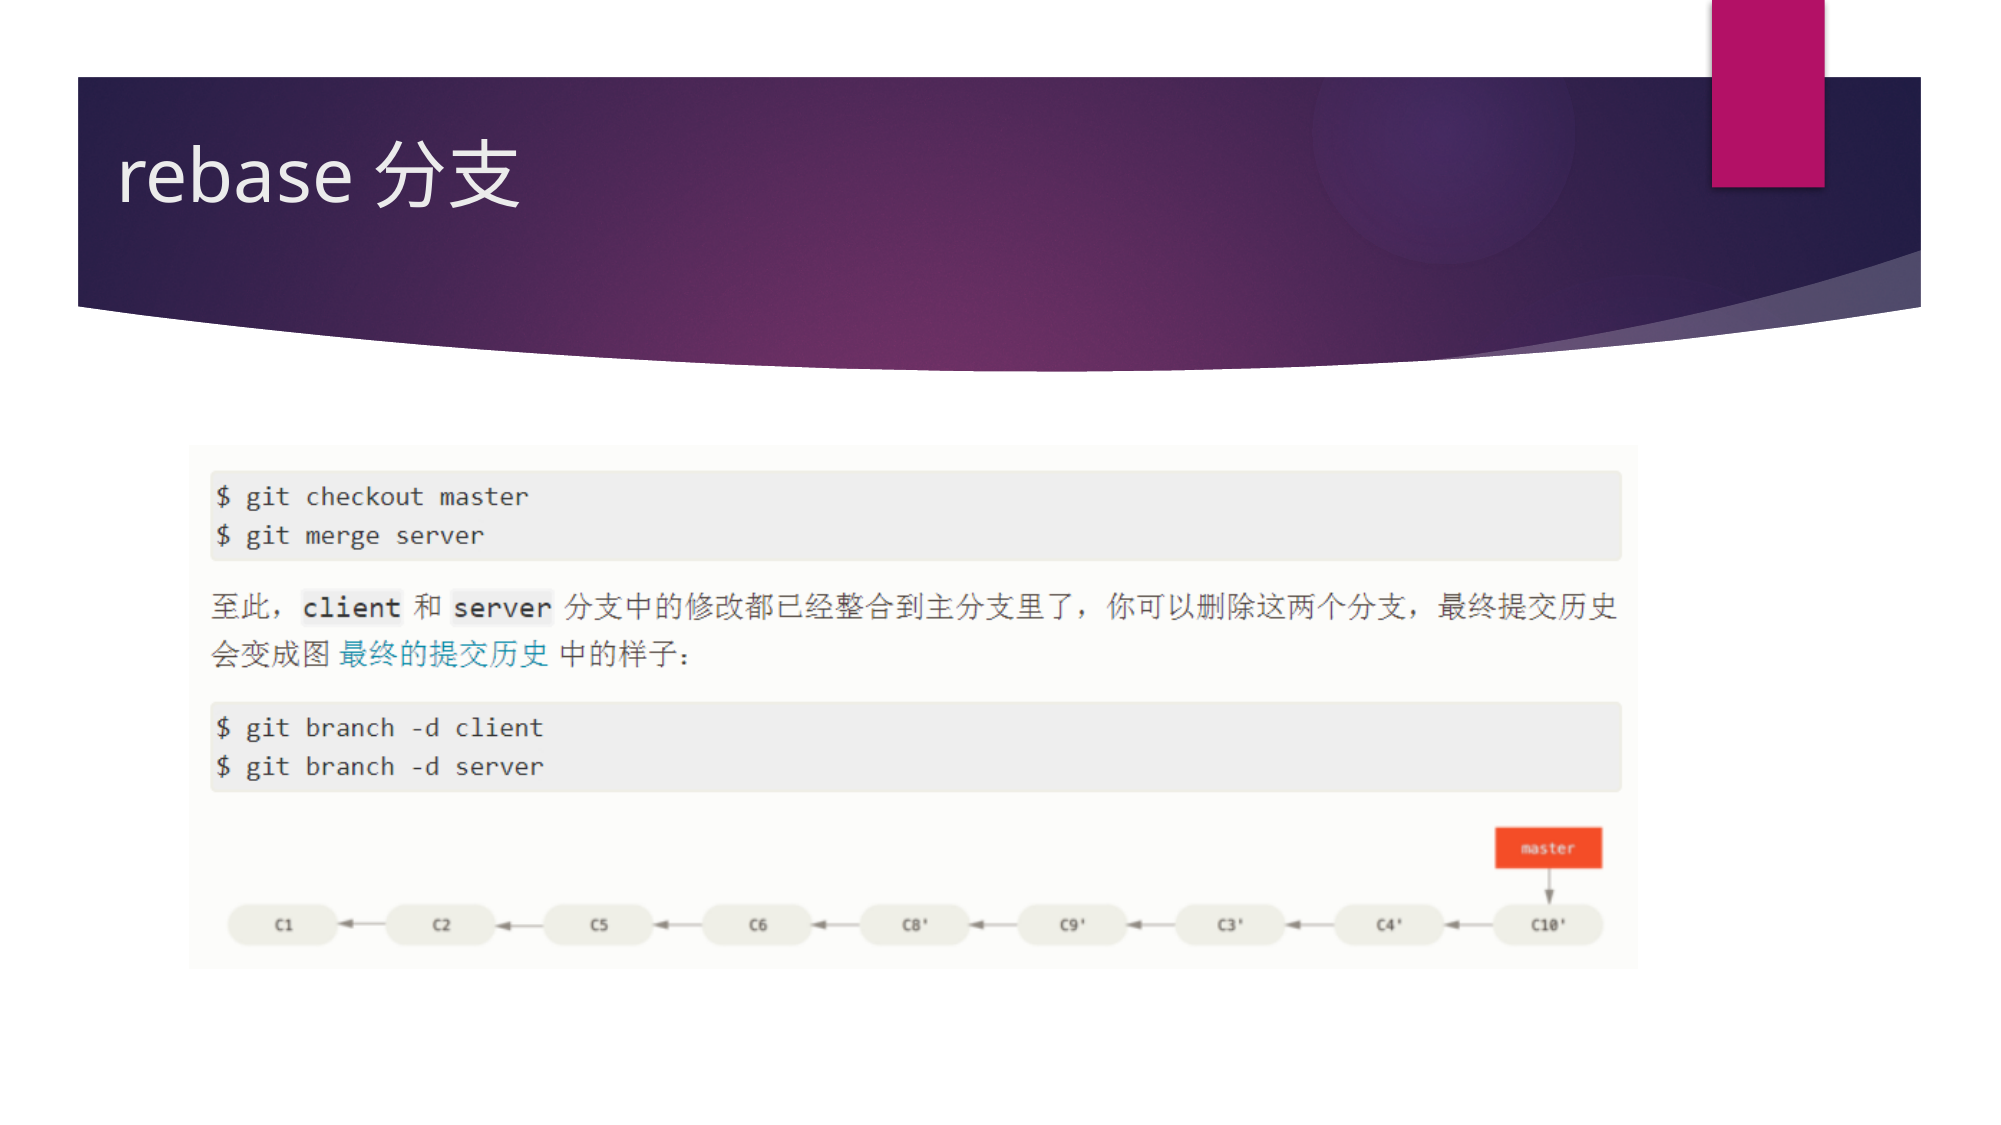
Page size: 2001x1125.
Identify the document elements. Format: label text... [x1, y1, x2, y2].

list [189, 445, 1638, 970]
text_box rebase分支 [101, 63, 1826, 281]
